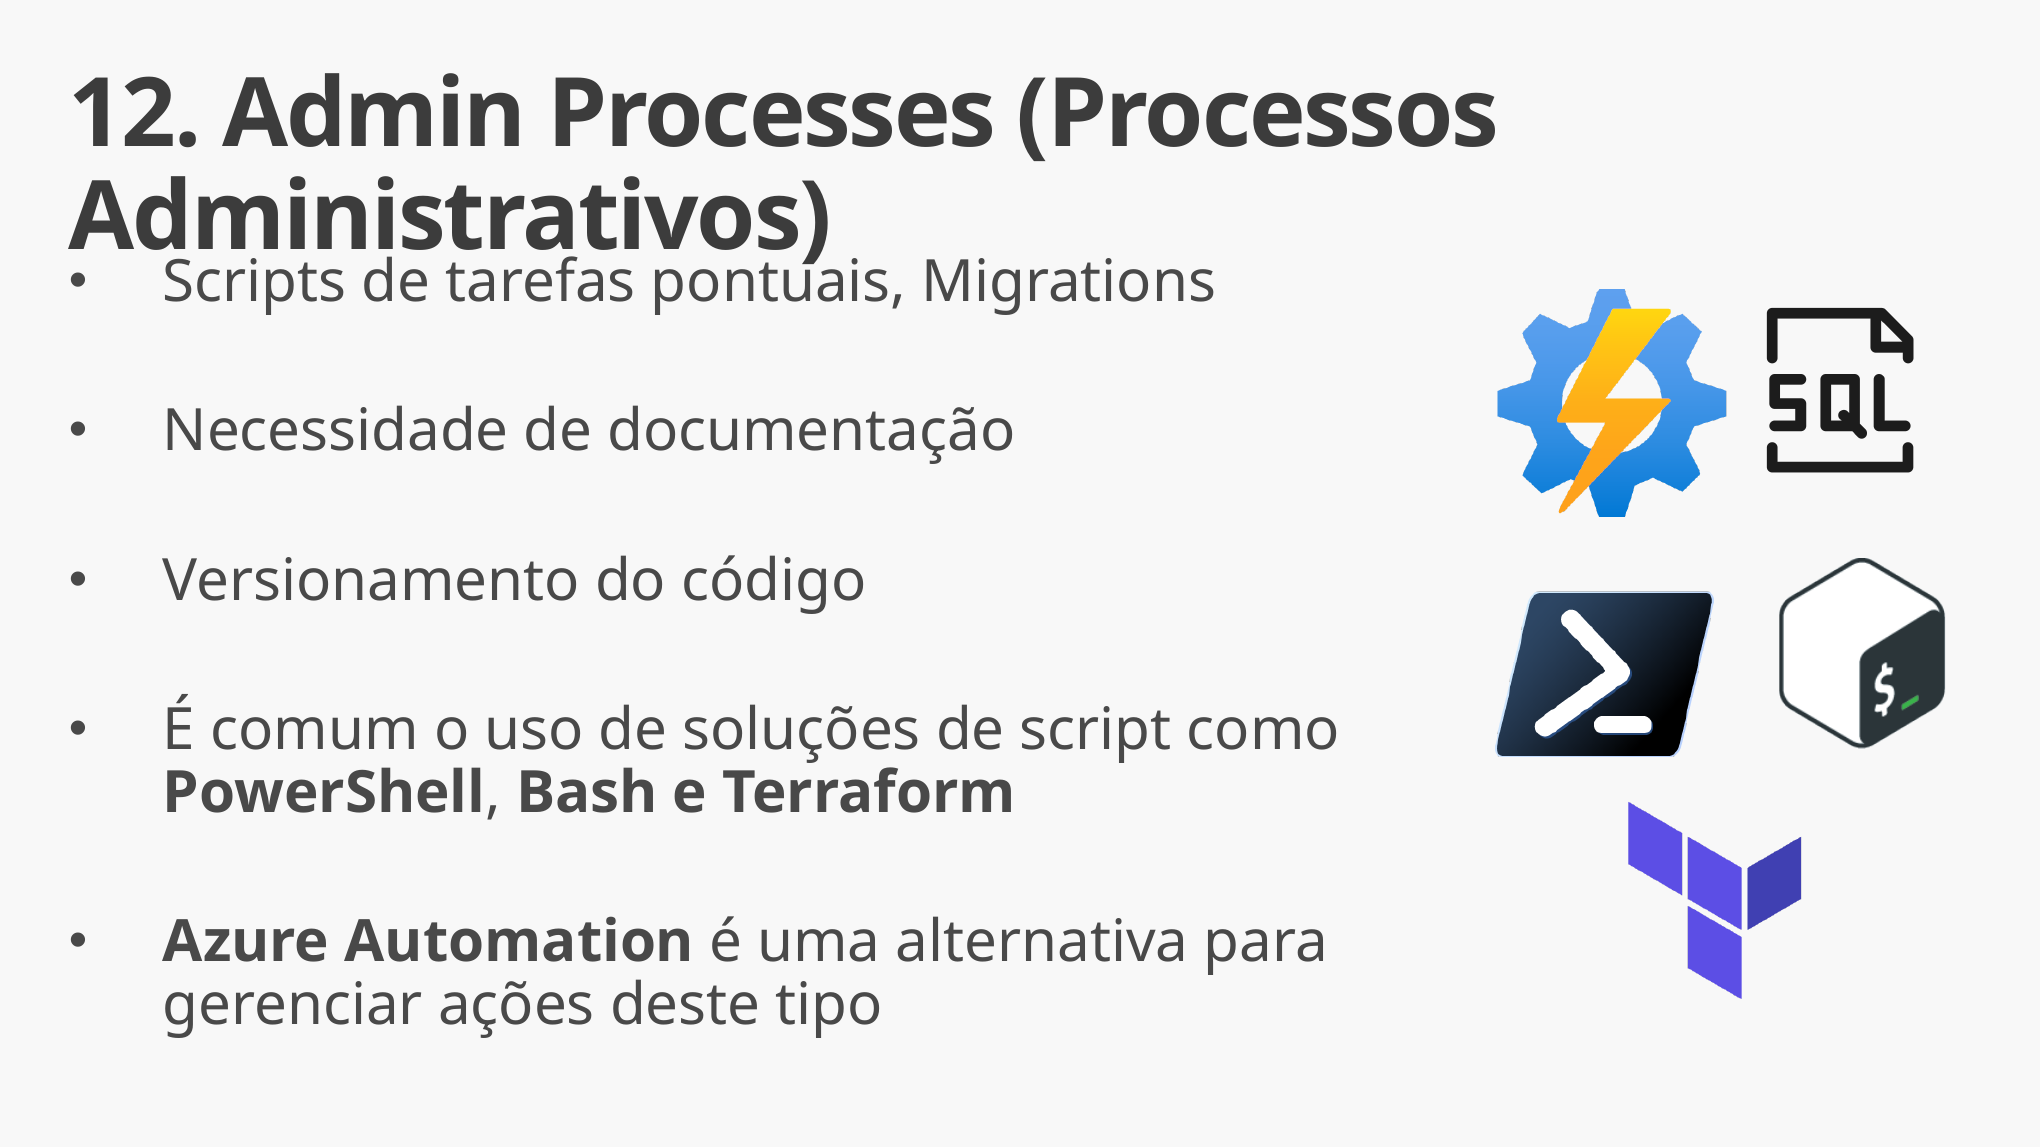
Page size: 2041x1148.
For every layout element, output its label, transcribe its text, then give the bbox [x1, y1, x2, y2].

picture [1626, 801, 1817, 999]
title 12. Admin Processes (Processos Administrativos) [45, 48, 1996, 199]
picture [1778, 558, 1961, 749]
picture [1394, 288, 1926, 518]
picture [1486, 556, 1723, 792]
list Scripts de tarefas pontuais, Migrations Necessidade de documentação Versionamento do código É comum o uso de soluções de script como PowerShell, Bash e Terraform Azure Automation é uma alternativa para gerenciar ações deste tipo [45, 236, 1471, 1080]
